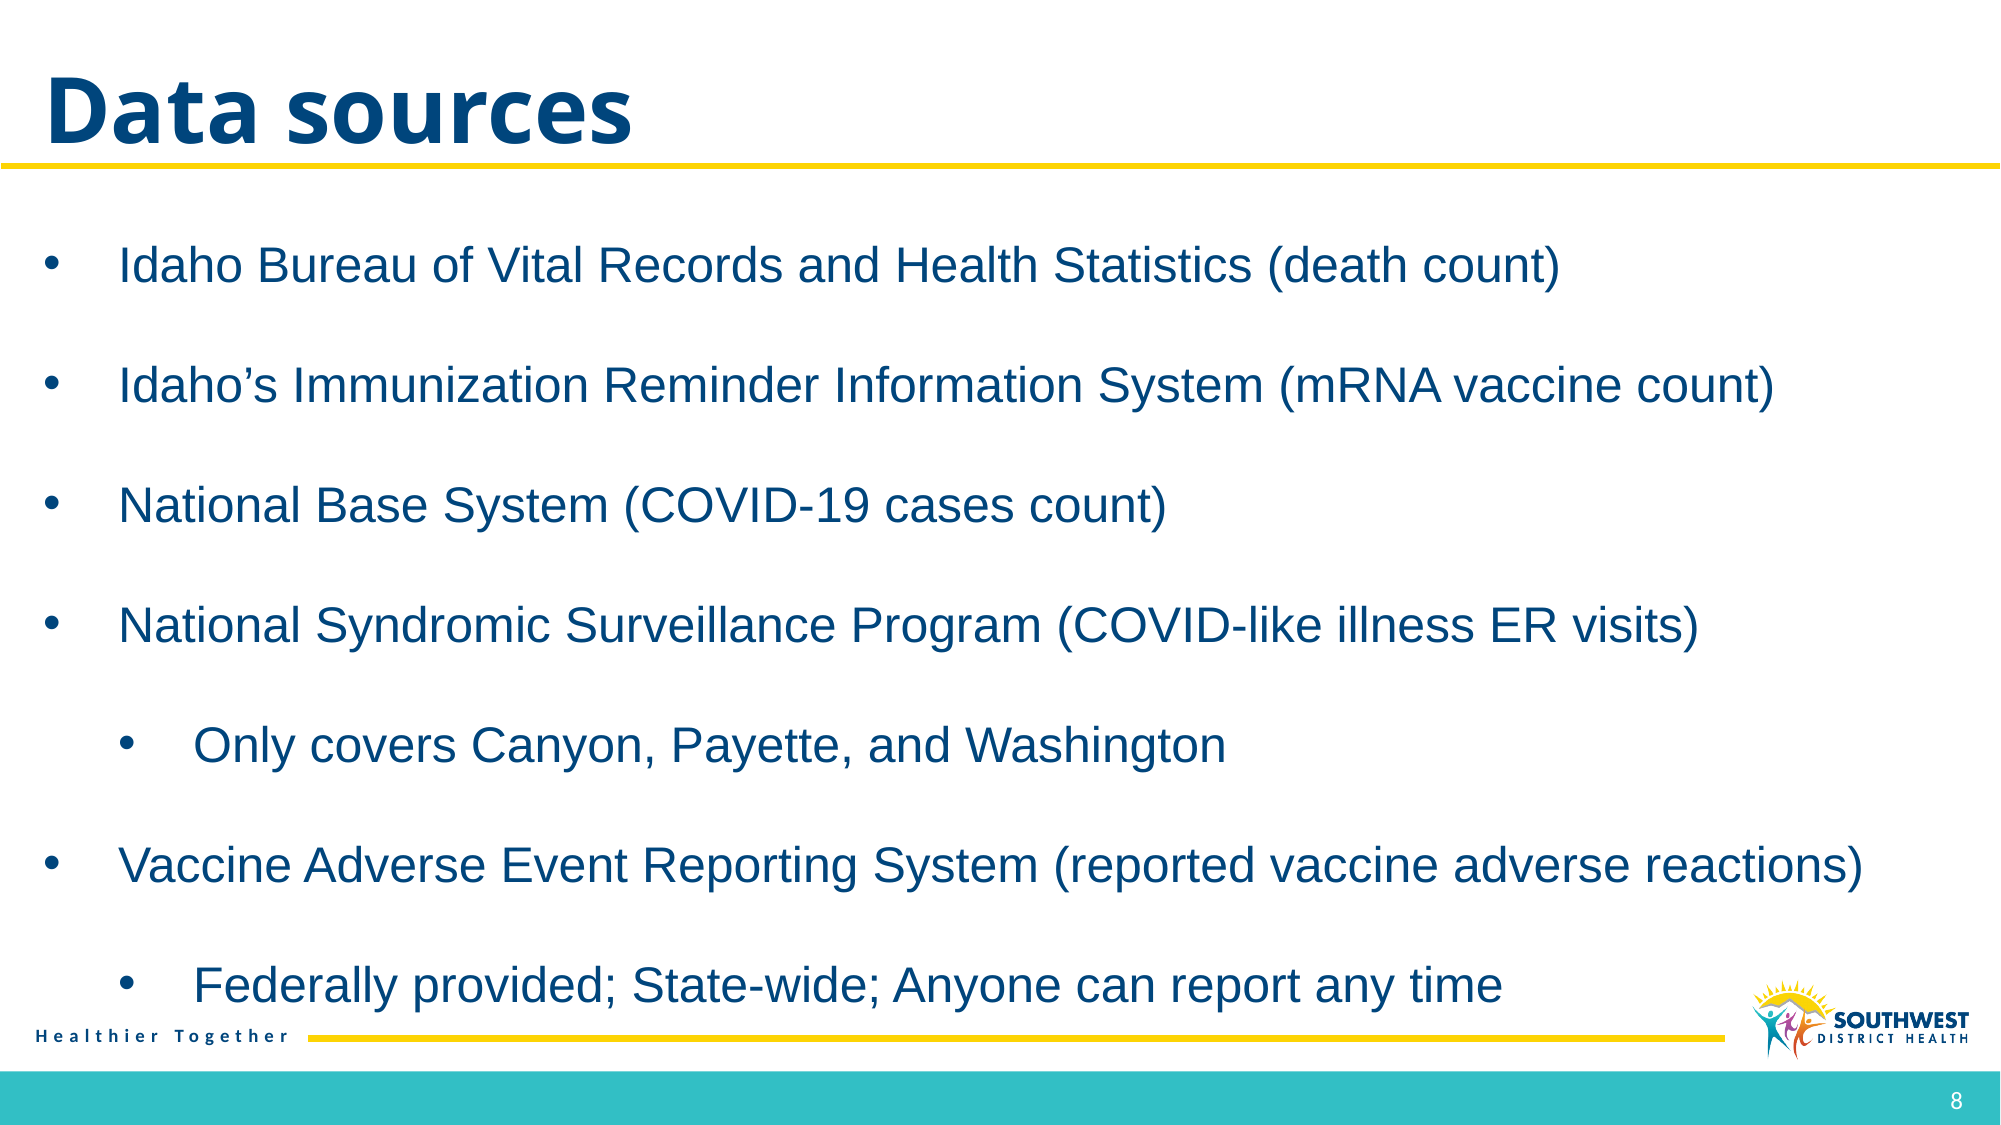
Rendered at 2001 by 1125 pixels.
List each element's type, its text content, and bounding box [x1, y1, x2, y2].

text_box Data sources [28, 57, 1972, 165]
text_box Idaho Bureau of Vital Records and Health Statistics (death count) Idaho’s Immunization Reminder Information System (mRNA vaccine count) National Base System (COVID-19 cases count) National Syndromic Surveillance Program (COVID-like illness ER visits) Only covers Canyon, Payette, and Washington Vaccine Adverse Event Reporting System (reported vaccine adverse reactions) Federally provided; State-wide; Anyone can report any time [28, 166, 1972, 1125]
